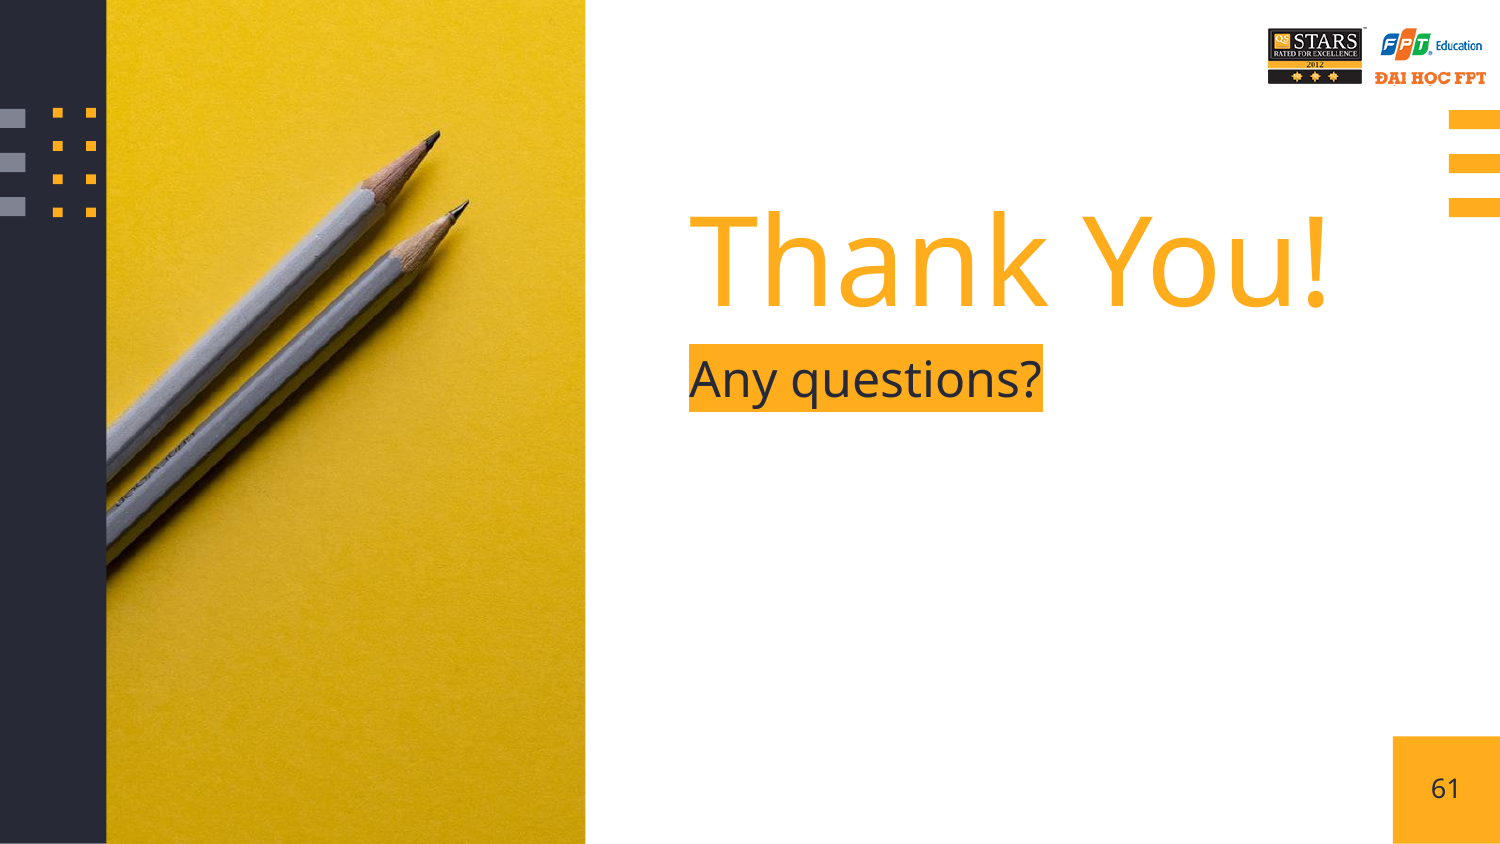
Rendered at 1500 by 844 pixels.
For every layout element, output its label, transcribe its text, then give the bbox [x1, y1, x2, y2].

picture [106, 0, 586, 844]
title Thank You! [689, 197, 1393, 334]
slide_number 61 [1392, 736, 1500, 844]
subtitle Any questions? [689, 338, 1393, 647]
picture [1268, 27, 1486, 86]
